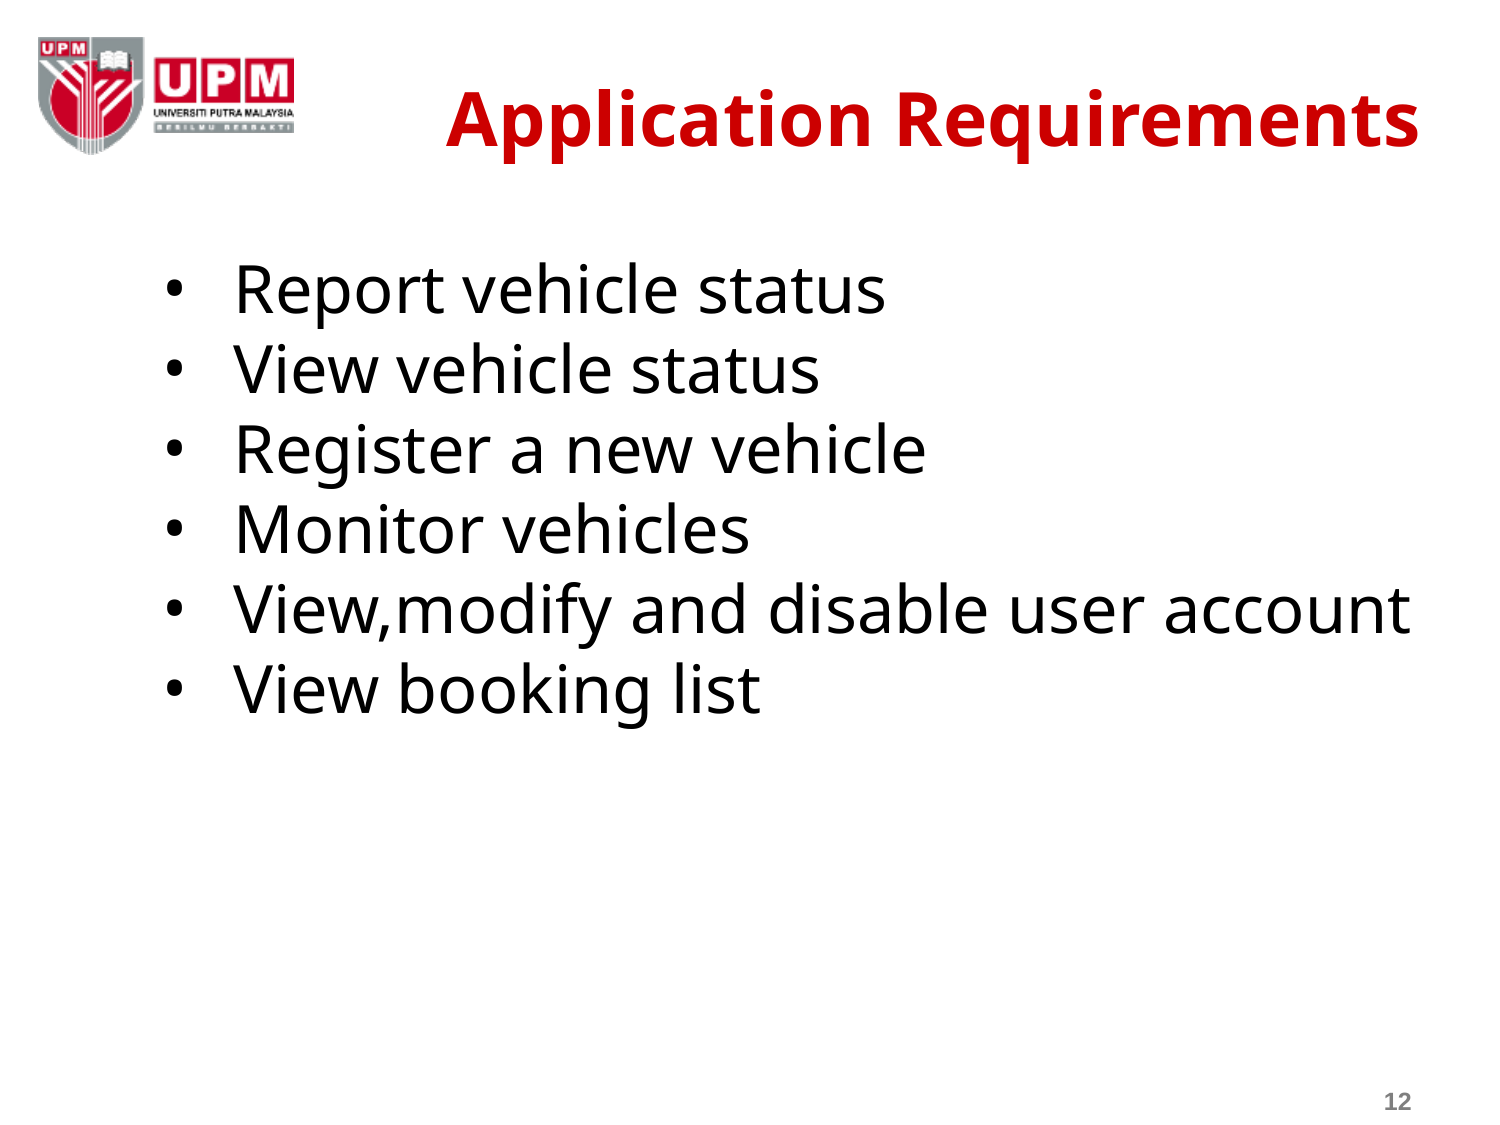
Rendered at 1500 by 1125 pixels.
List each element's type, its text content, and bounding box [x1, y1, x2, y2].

slide_number 12 [1320, 1070, 1475, 1118]
title Application Requirements [430, 25, 1438, 208]
picture [38, 37, 294, 155]
list Report vehicle status View vehicle status Register a new vehicle Monitor vehicles View,modify and disable user account View booking list [68, 231, 1438, 1036]
